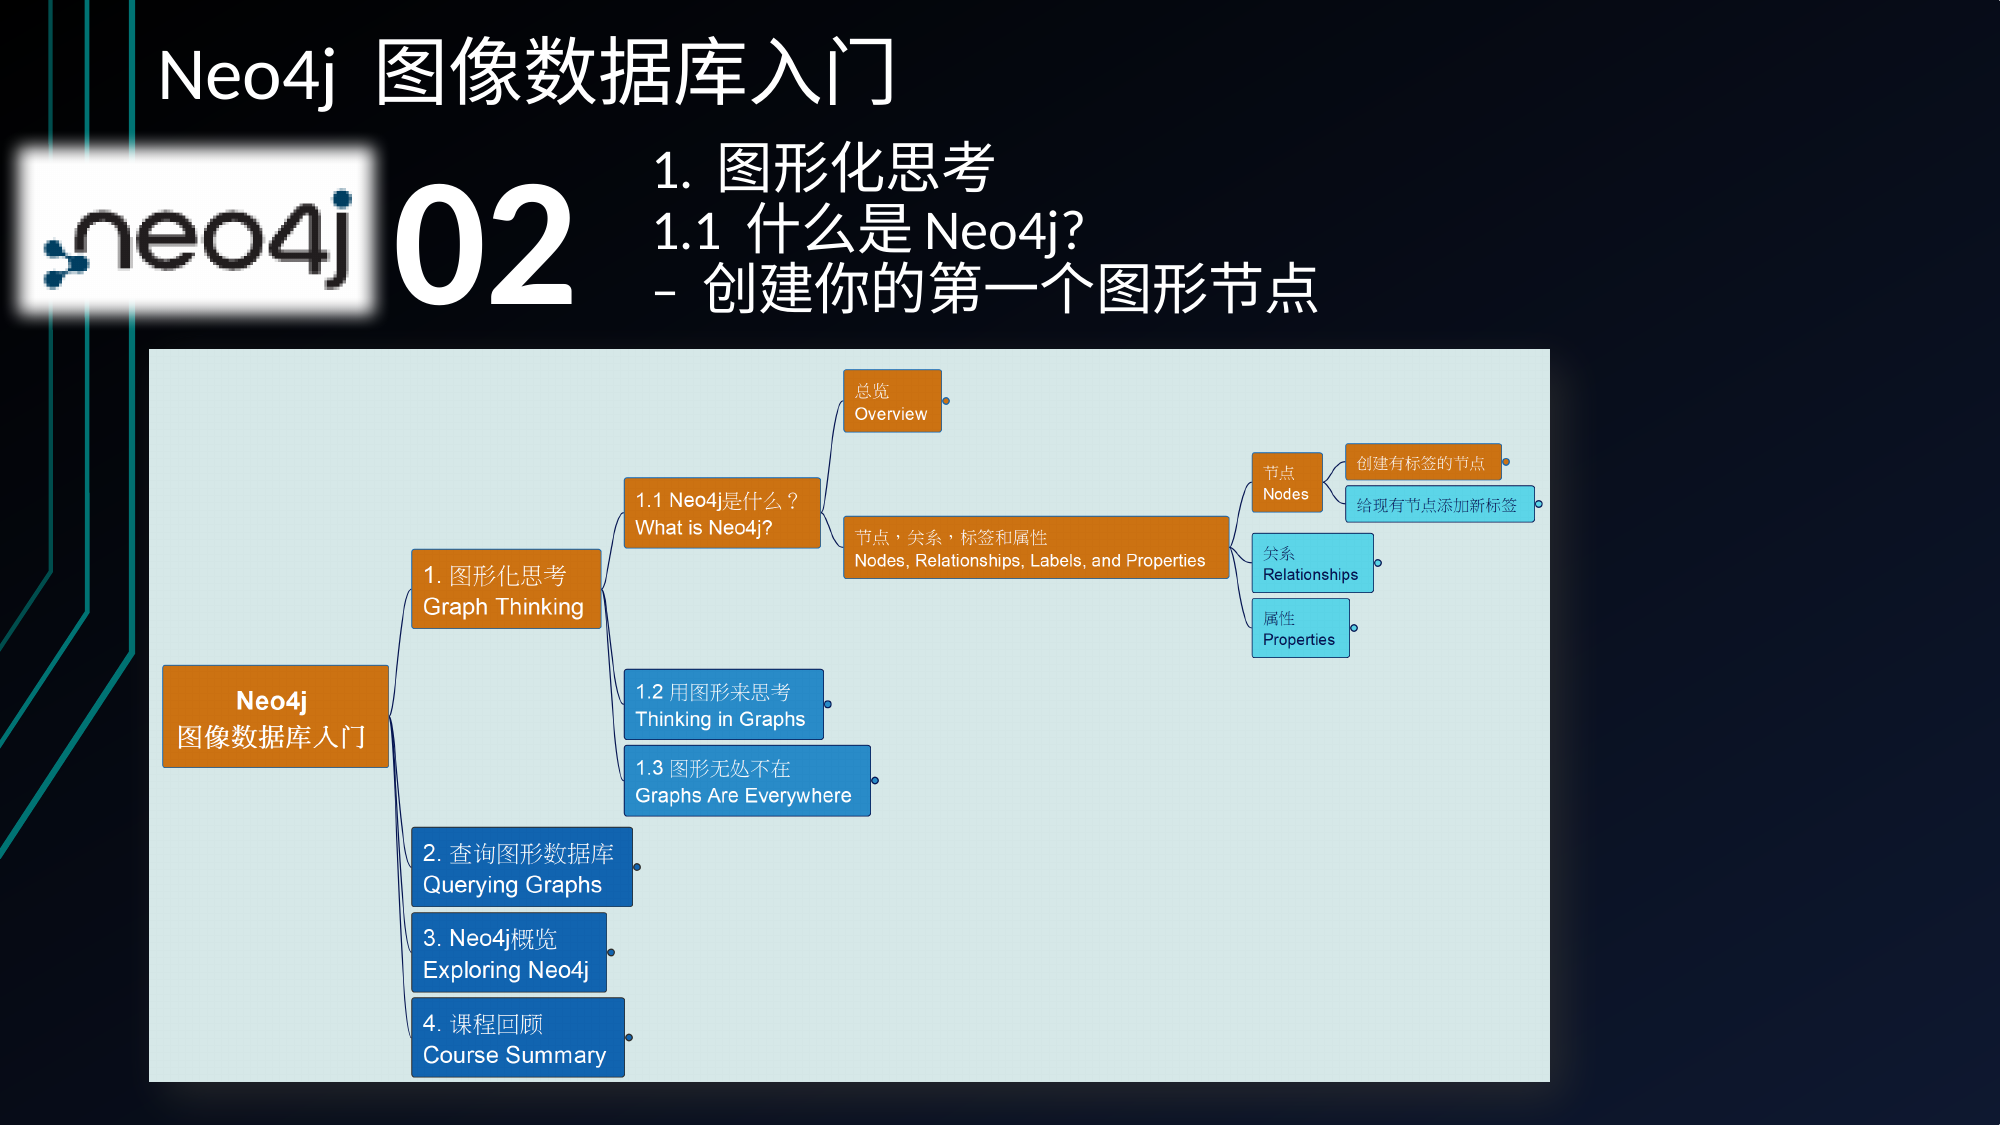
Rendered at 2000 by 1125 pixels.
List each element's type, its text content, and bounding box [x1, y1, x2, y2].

picture [149, 349, 1550, 1082]
picture [0, 129, 392, 333]
text_box 02 [399, 147, 594, 332]
text_box Neo4j 图像数据库入门 [137, 4, 1225, 147]
title 1. 图形化思考 1.1 什么是Neo4j? – 创建你的第一个图形节点 [631, 129, 1707, 333]
